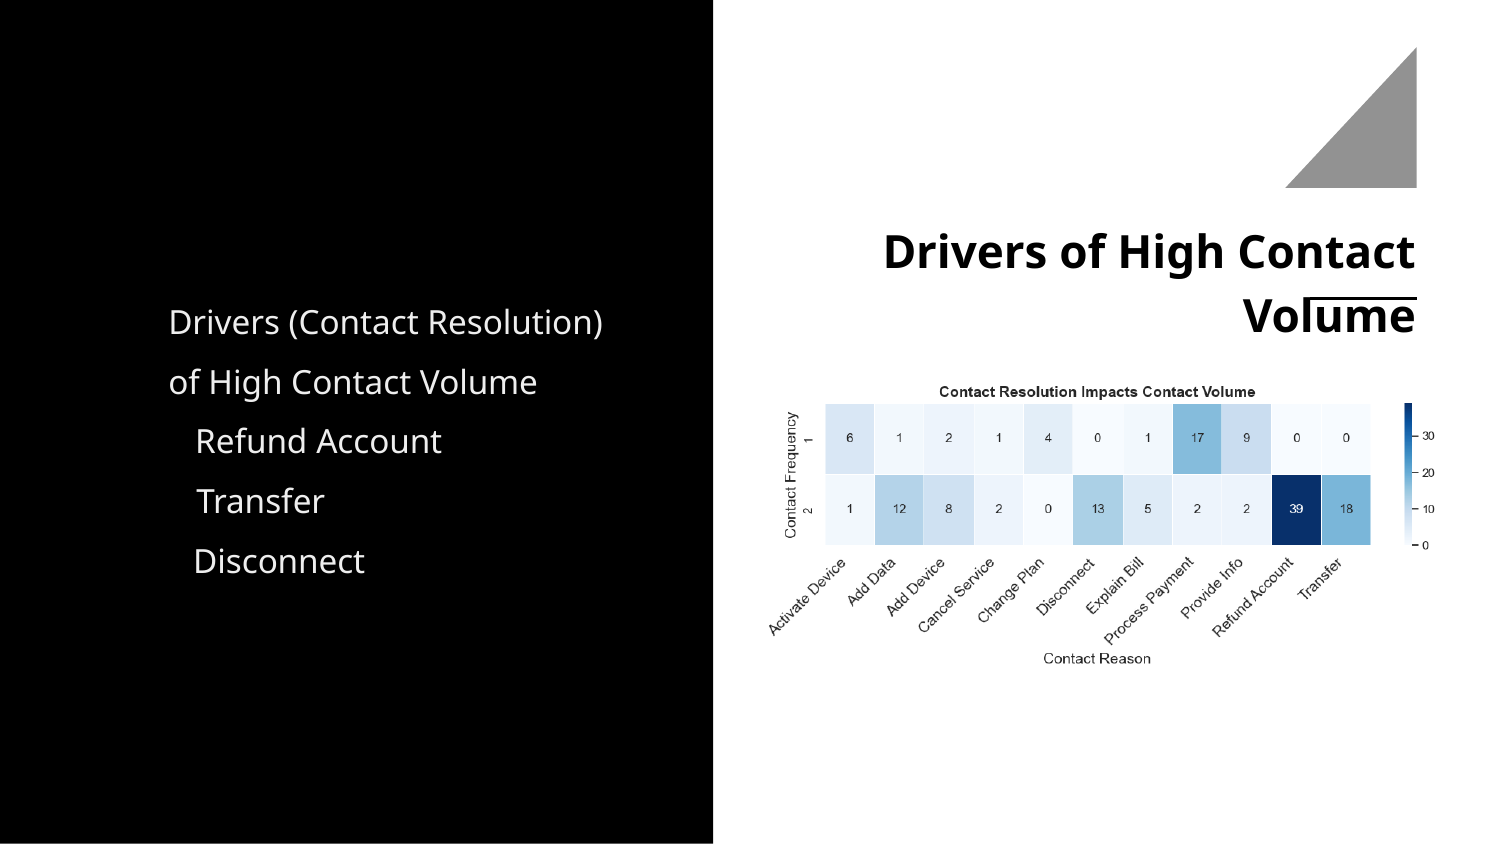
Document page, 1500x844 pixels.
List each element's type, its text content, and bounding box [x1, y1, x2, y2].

text_box Drivers (Contact Resolution) of High Contact Volume ⚪ Refund Account ⚪ Transfer ⚪ Disconnect [153, 265, 644, 626]
text_box [1285, 47, 1417, 188]
picture [758, 377, 1442, 674]
title Drivers of High Contact Volume [708, 199, 1431, 287]
